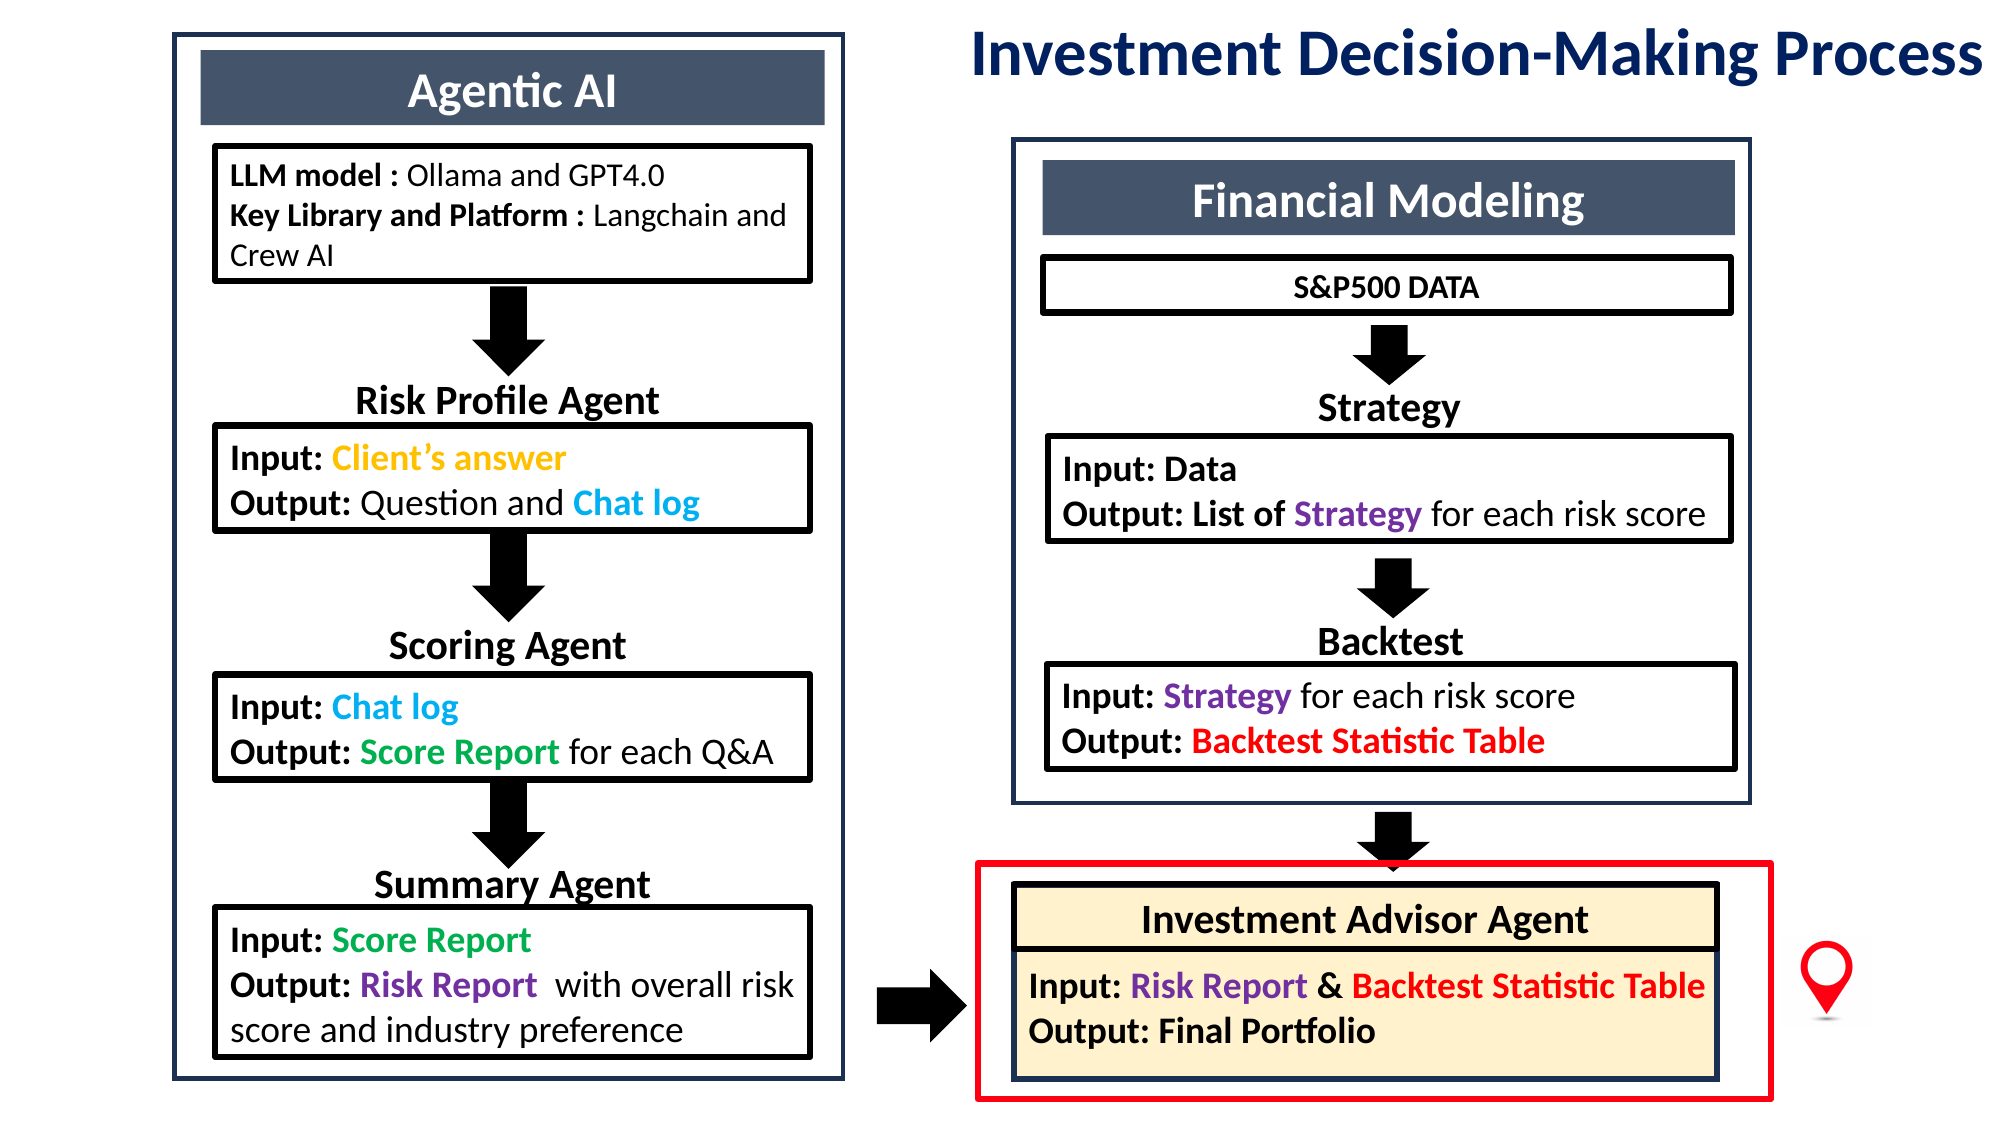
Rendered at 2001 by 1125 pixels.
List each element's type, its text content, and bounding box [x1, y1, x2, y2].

text_box [1013, 139, 1750, 804]
text_box [1356, 811, 1430, 860]
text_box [977, 863, 1873, 1100]
text_box Financial Modeling [1042, 160, 1735, 236]
text_box Input: Strategy for each risk score Output: Backtest Statistic Table [1046, 672, 1735, 769]
text_box Input: Data Output: List of Strategy for each risk score [1047, 438, 1731, 541]
text_box [1356, 558, 1430, 619]
text_box Investment Decision-Making Process [921, 1, 2000, 97]
text_box Backtest [1046, 606, 1735, 672]
text_box [174, 34, 843, 1079]
text_box [1352, 325, 1427, 386]
text_box S&P500 DATA [1042, 257, 1731, 313]
text_box Agentic AI [200, 50, 825, 126]
text_box Strategy [1045, 372, 1734, 438]
text_box [876, 968, 967, 1043]
